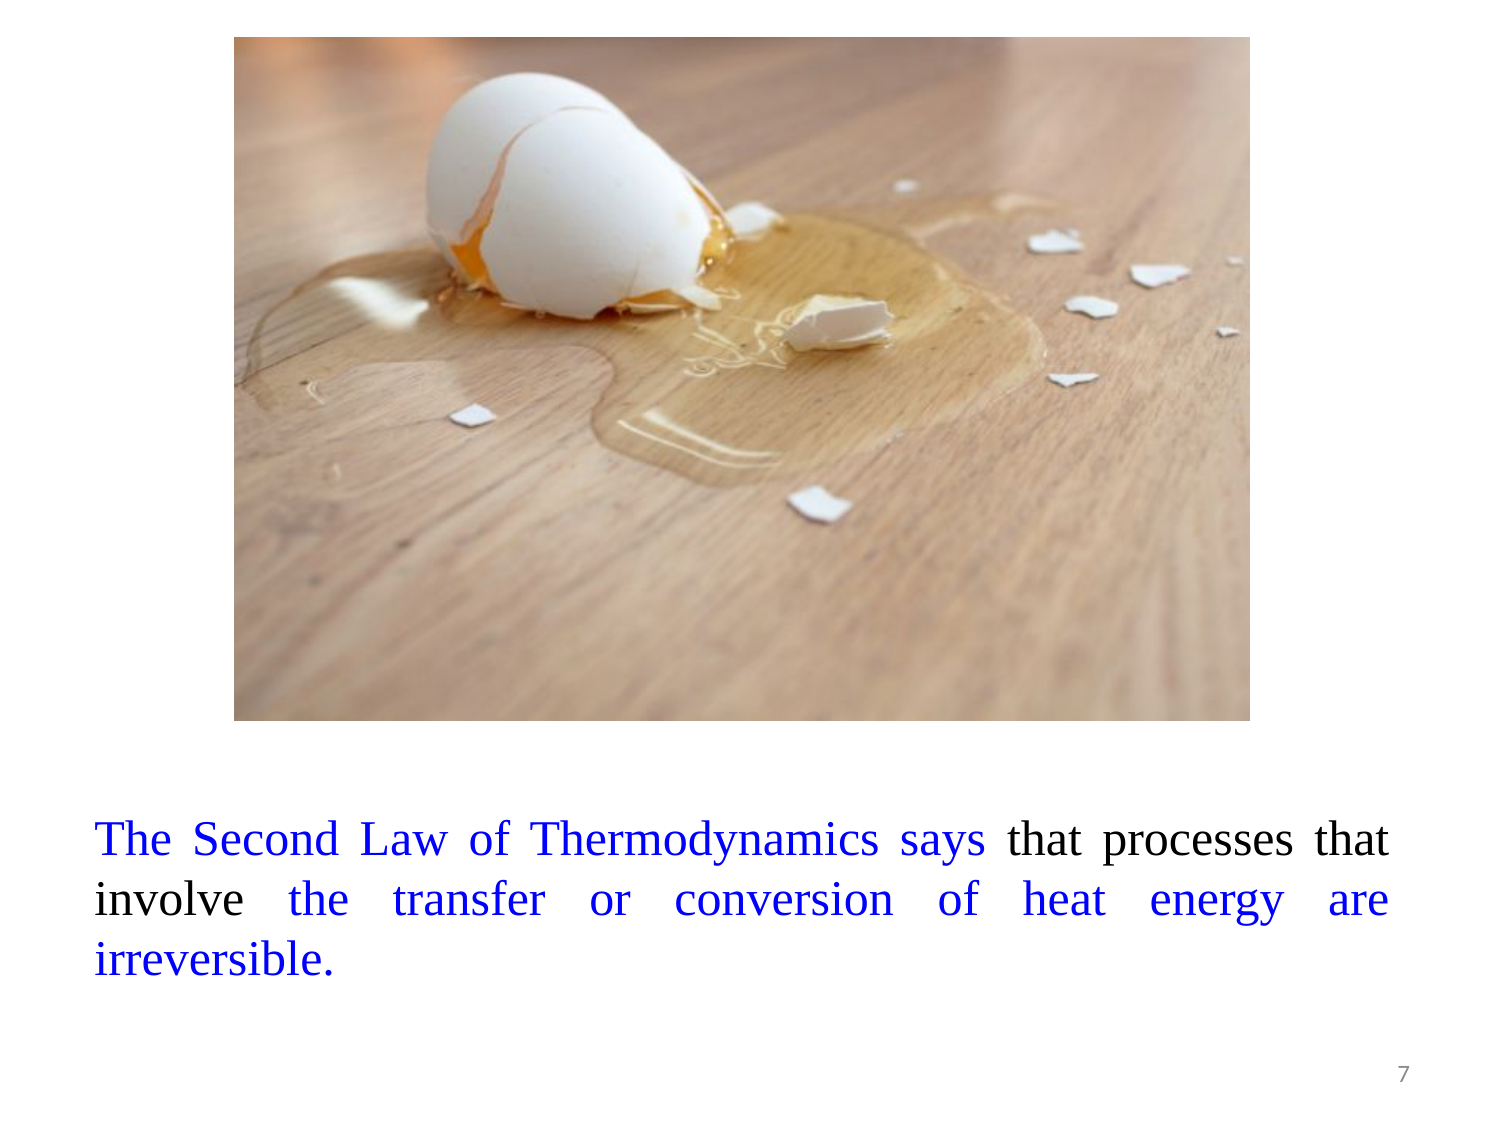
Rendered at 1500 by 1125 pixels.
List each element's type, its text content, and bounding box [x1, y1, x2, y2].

slide_number 7 [1074, 1042, 1425, 1103]
picture [234, 37, 1251, 721]
text_box The Second Law of Thermodynamics says that processes that involve the transfer or conversion of heat energy are irreversible. [79, 797, 1405, 993]
